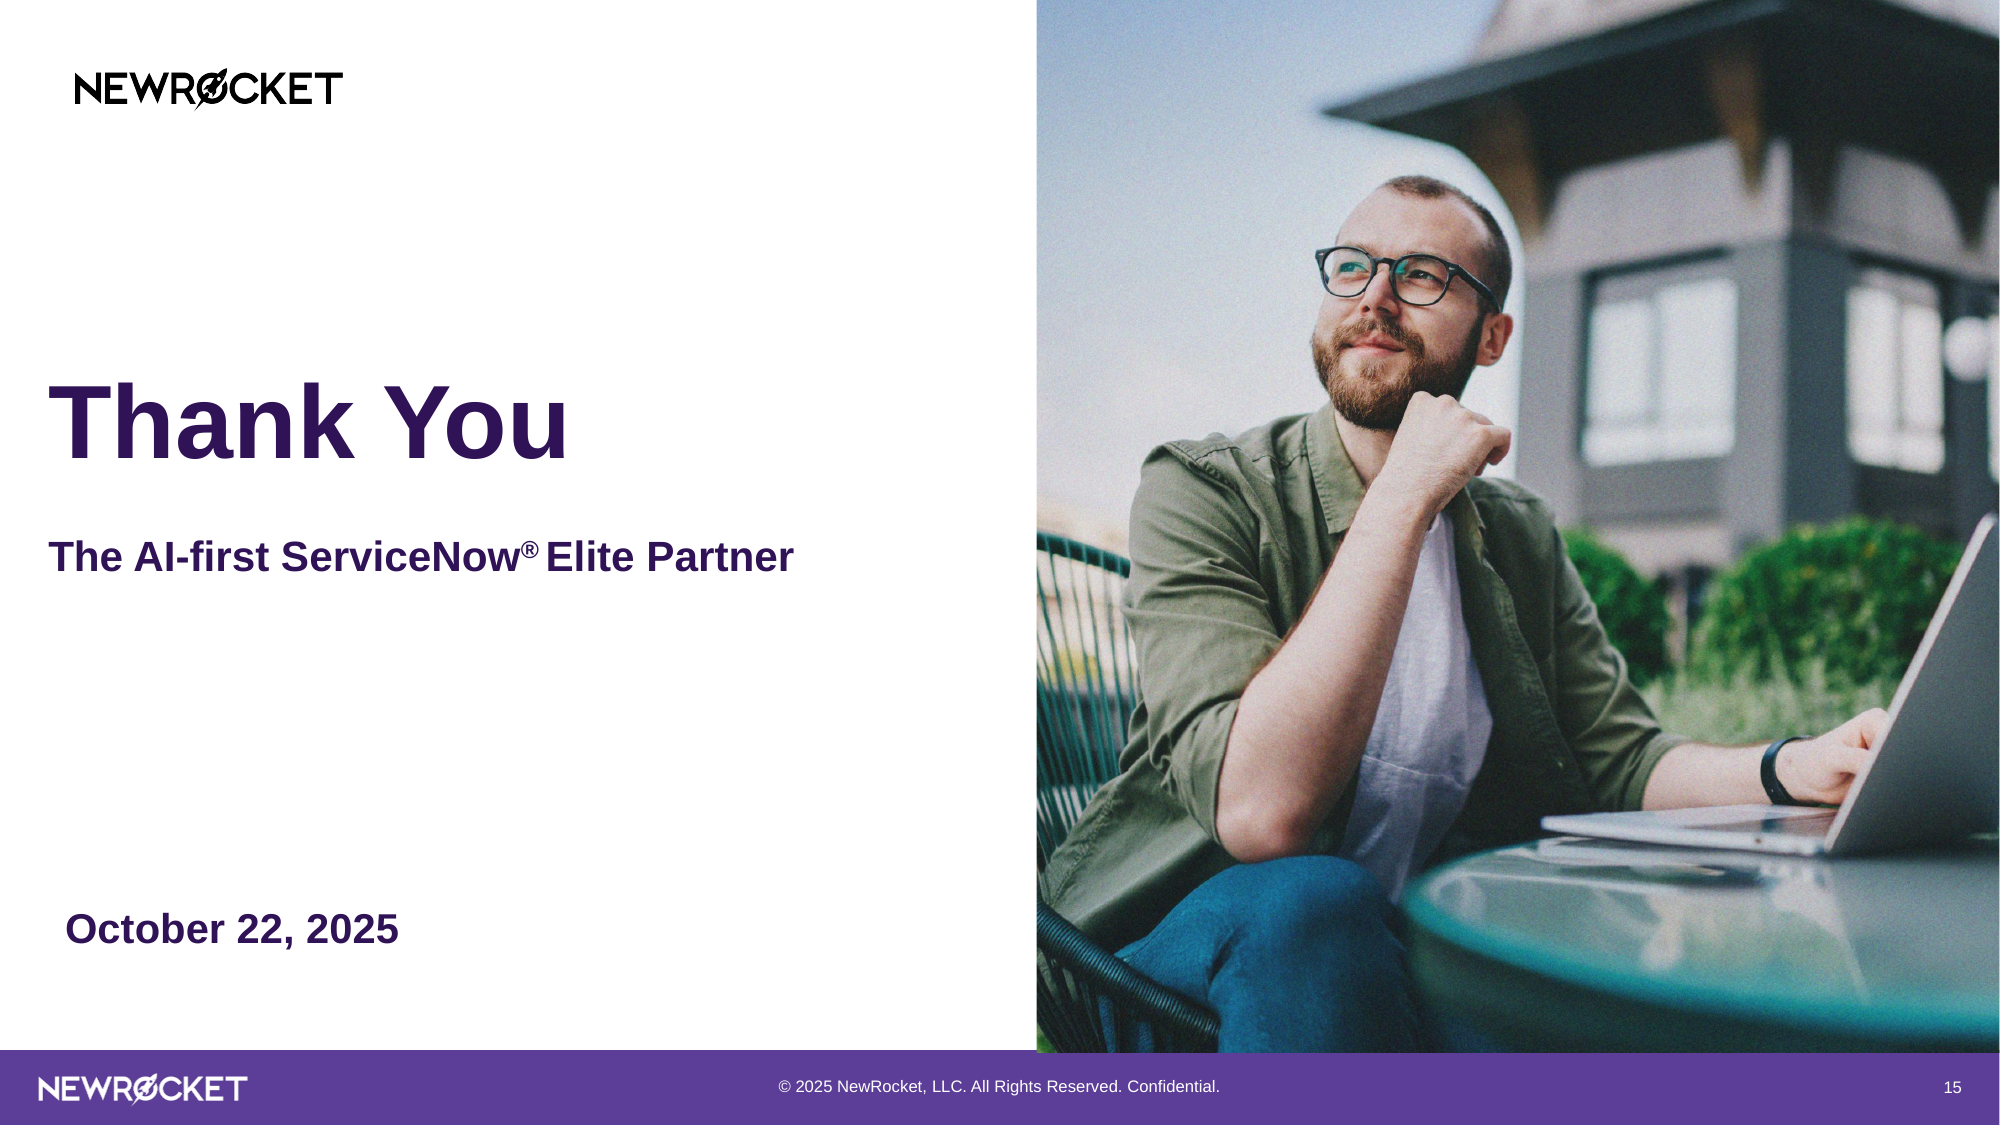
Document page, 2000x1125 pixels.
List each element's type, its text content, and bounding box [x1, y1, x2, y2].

picture [74, 68, 343, 112]
title Thank You The AI-first ServiceNow® Elite Partner [48, 152, 900, 806]
text_box October 22, 2025 [65, 879, 558, 968]
picture [1036, 0, 2000, 1053]
picture [14, 1052, 272, 1125]
